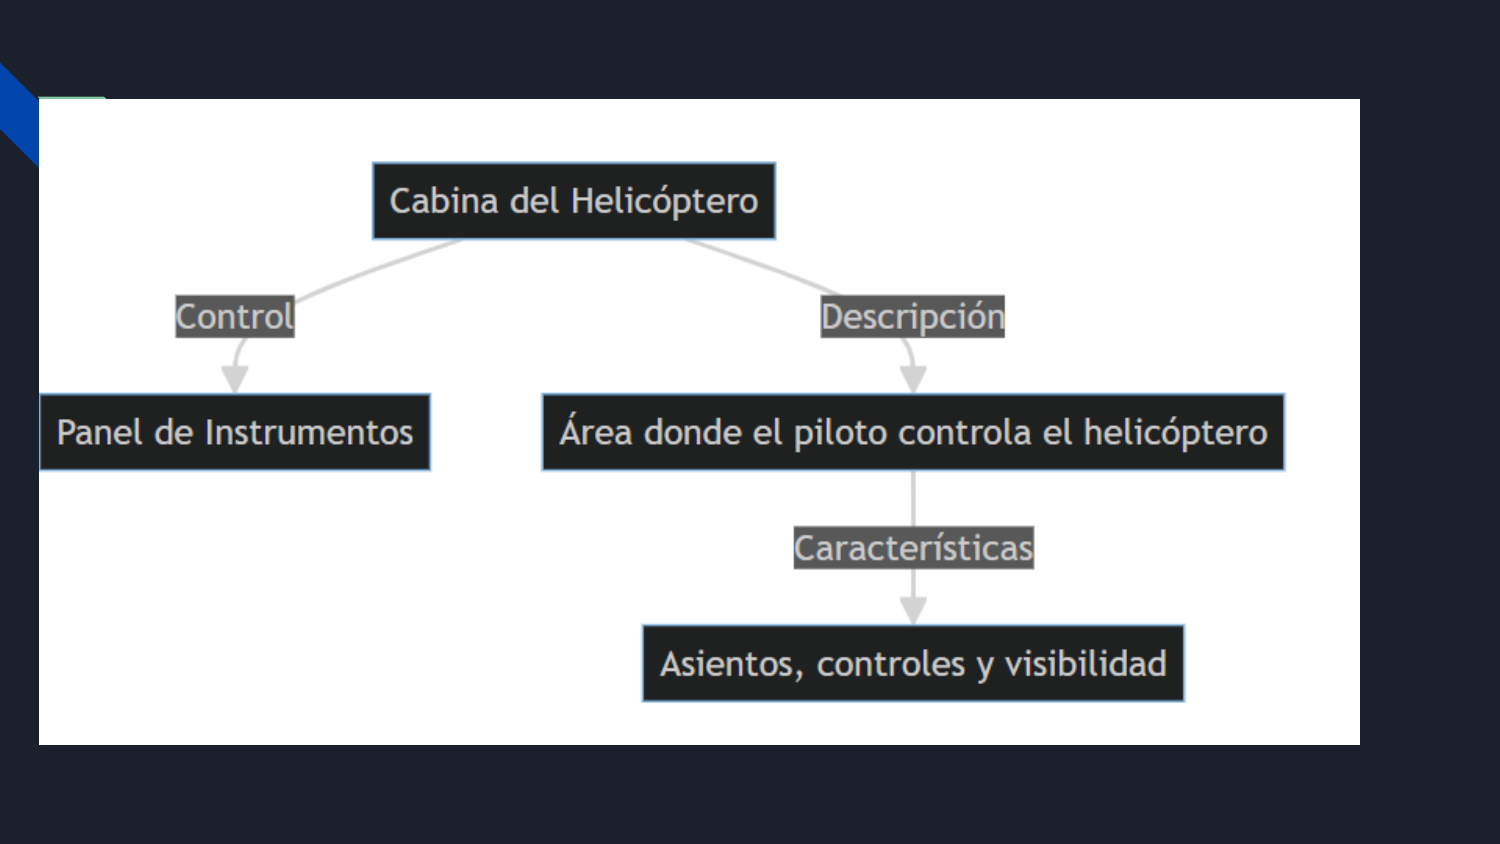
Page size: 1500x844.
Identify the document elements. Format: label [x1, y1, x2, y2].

picture [38, 98, 1360, 745]
